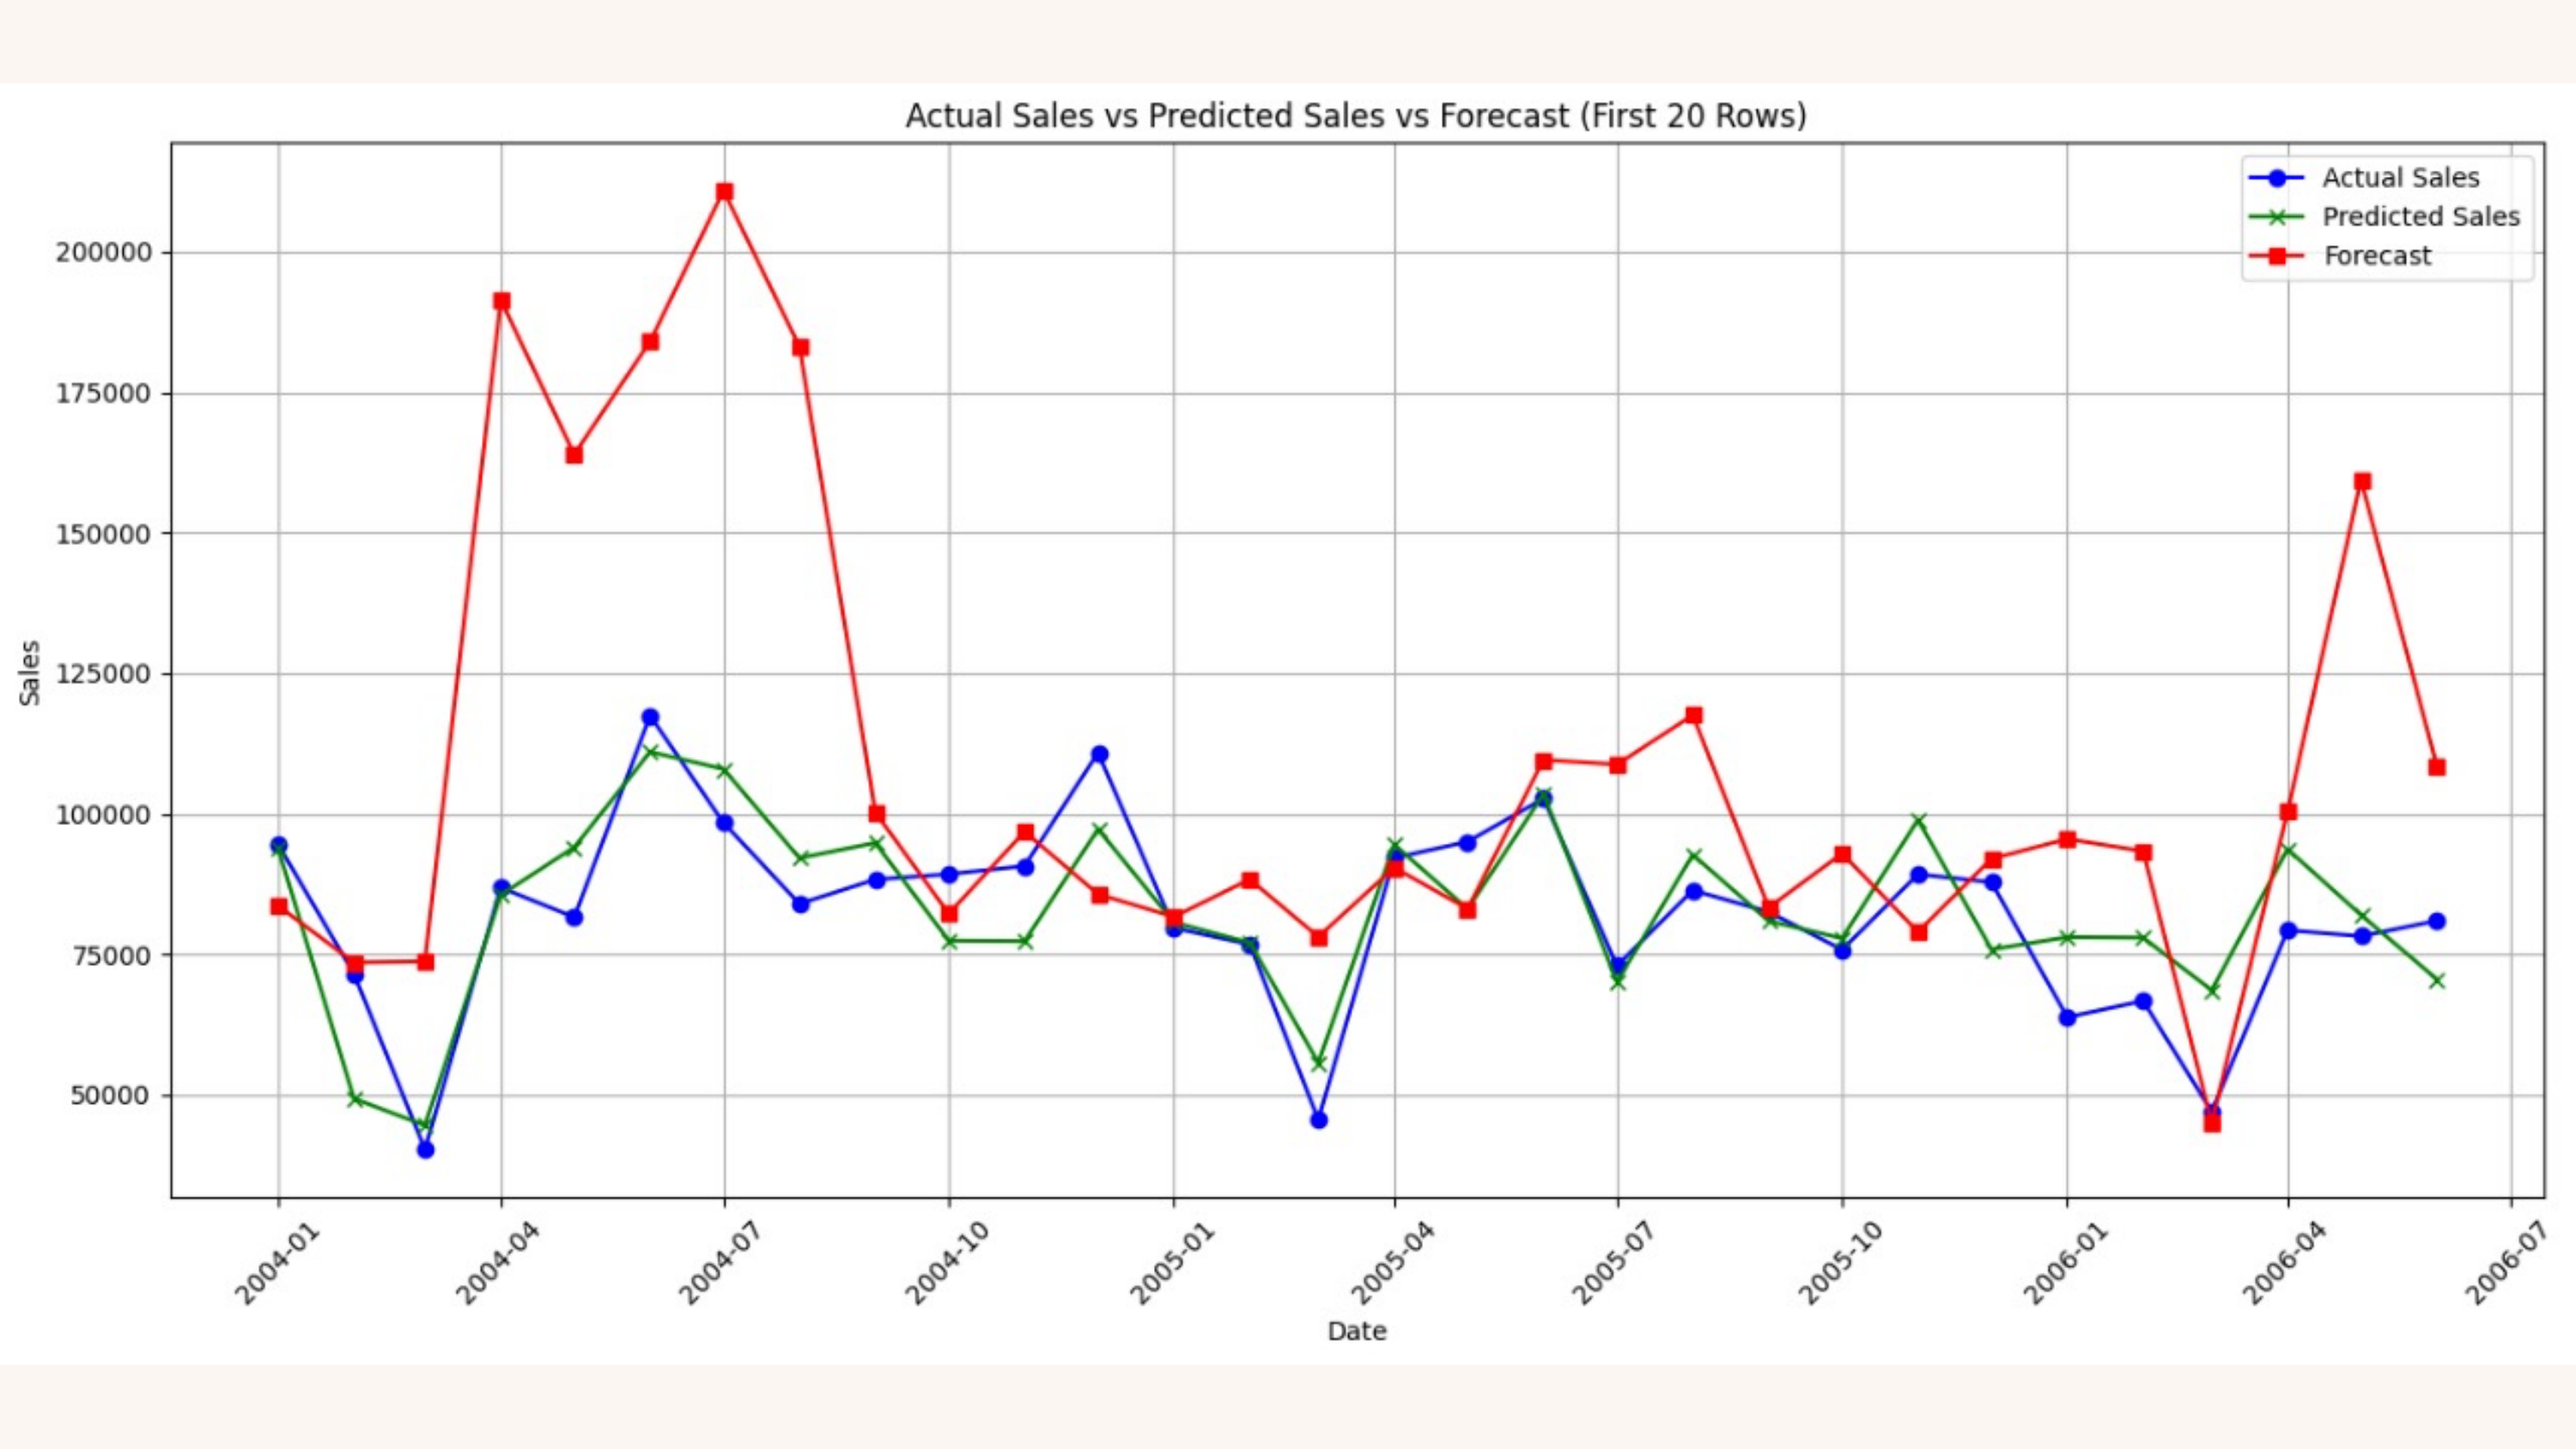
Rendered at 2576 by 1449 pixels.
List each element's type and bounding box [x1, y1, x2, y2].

text_box [0, 83, 2576, 1366]
